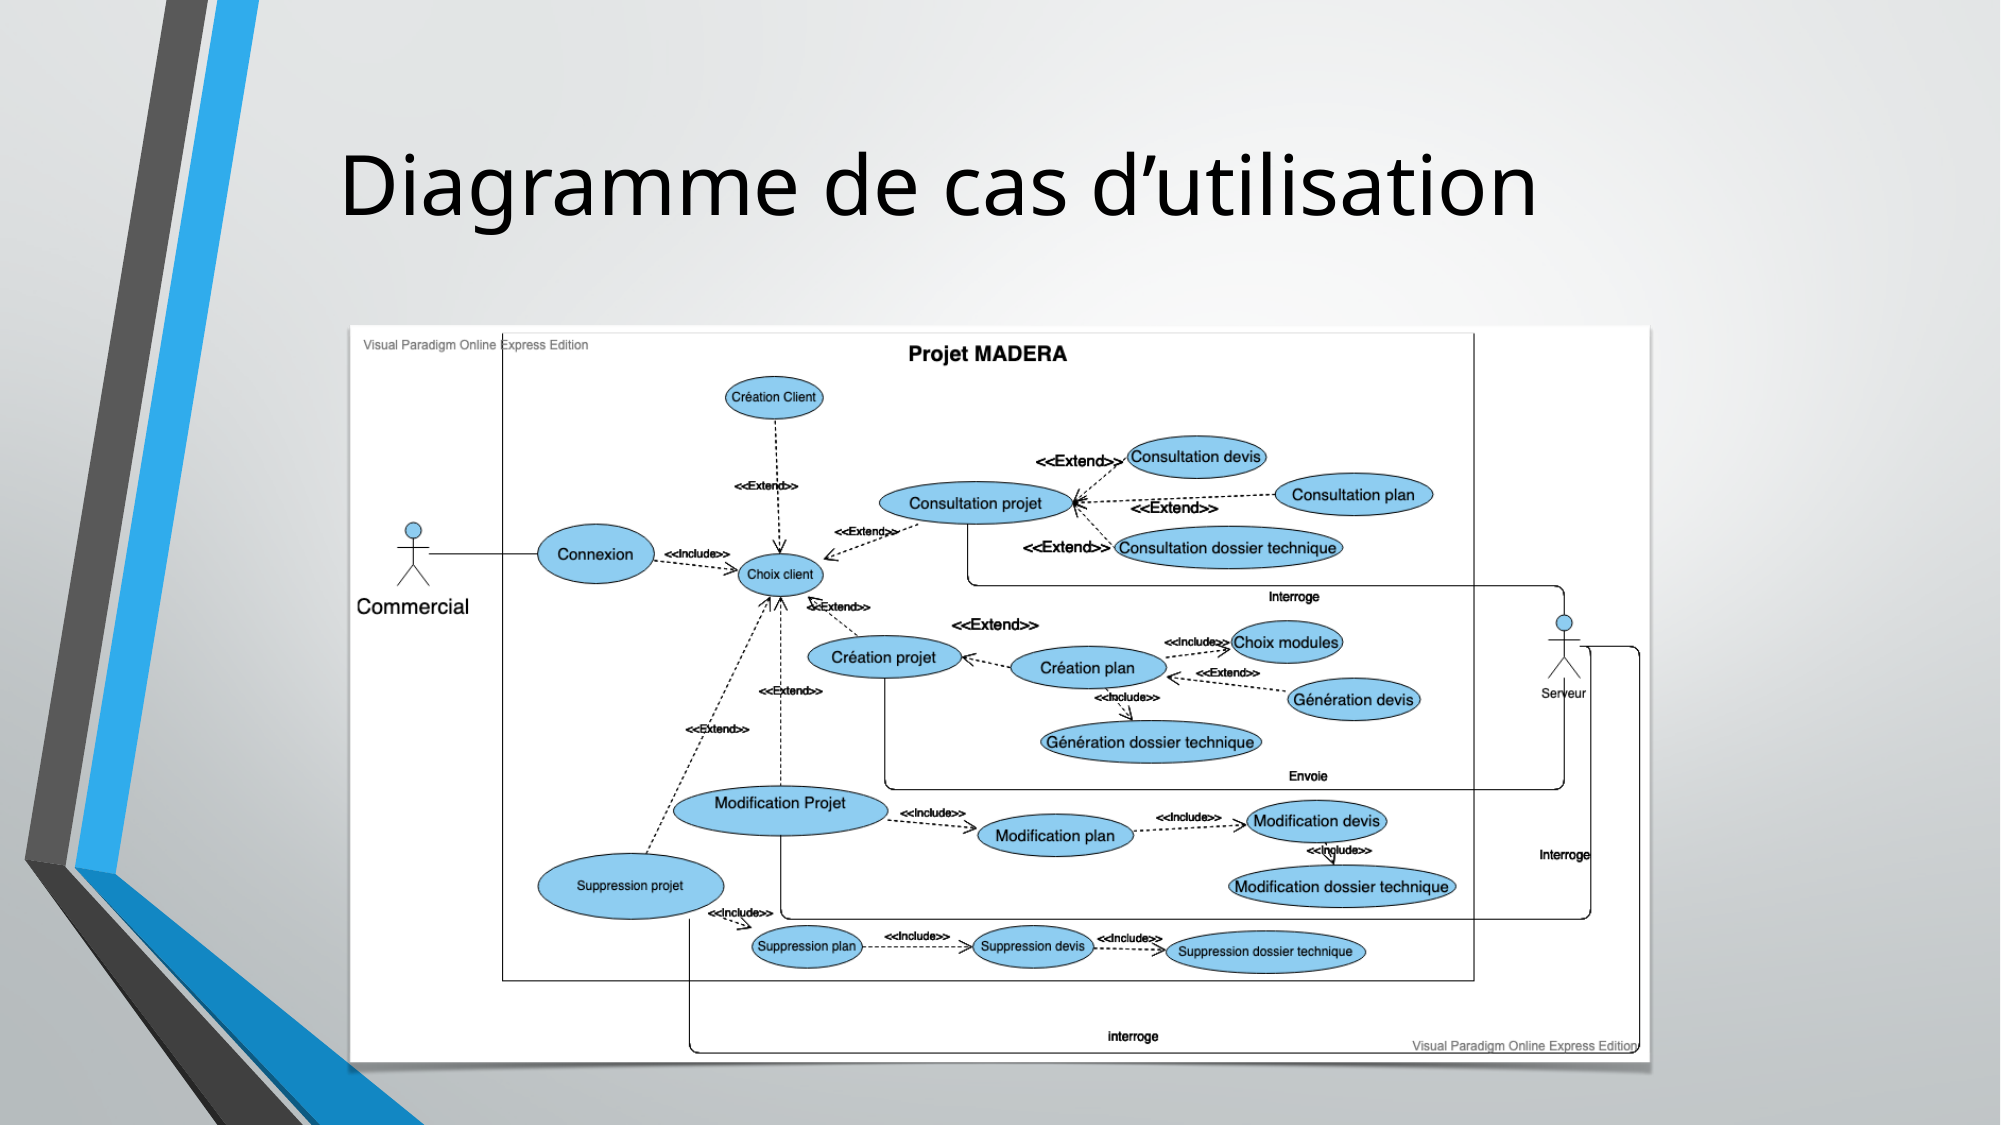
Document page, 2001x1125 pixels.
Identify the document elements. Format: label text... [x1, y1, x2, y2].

title Diagramme de cas d’utilisation [118, 38, 1762, 326]
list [346, 325, 1654, 1078]
